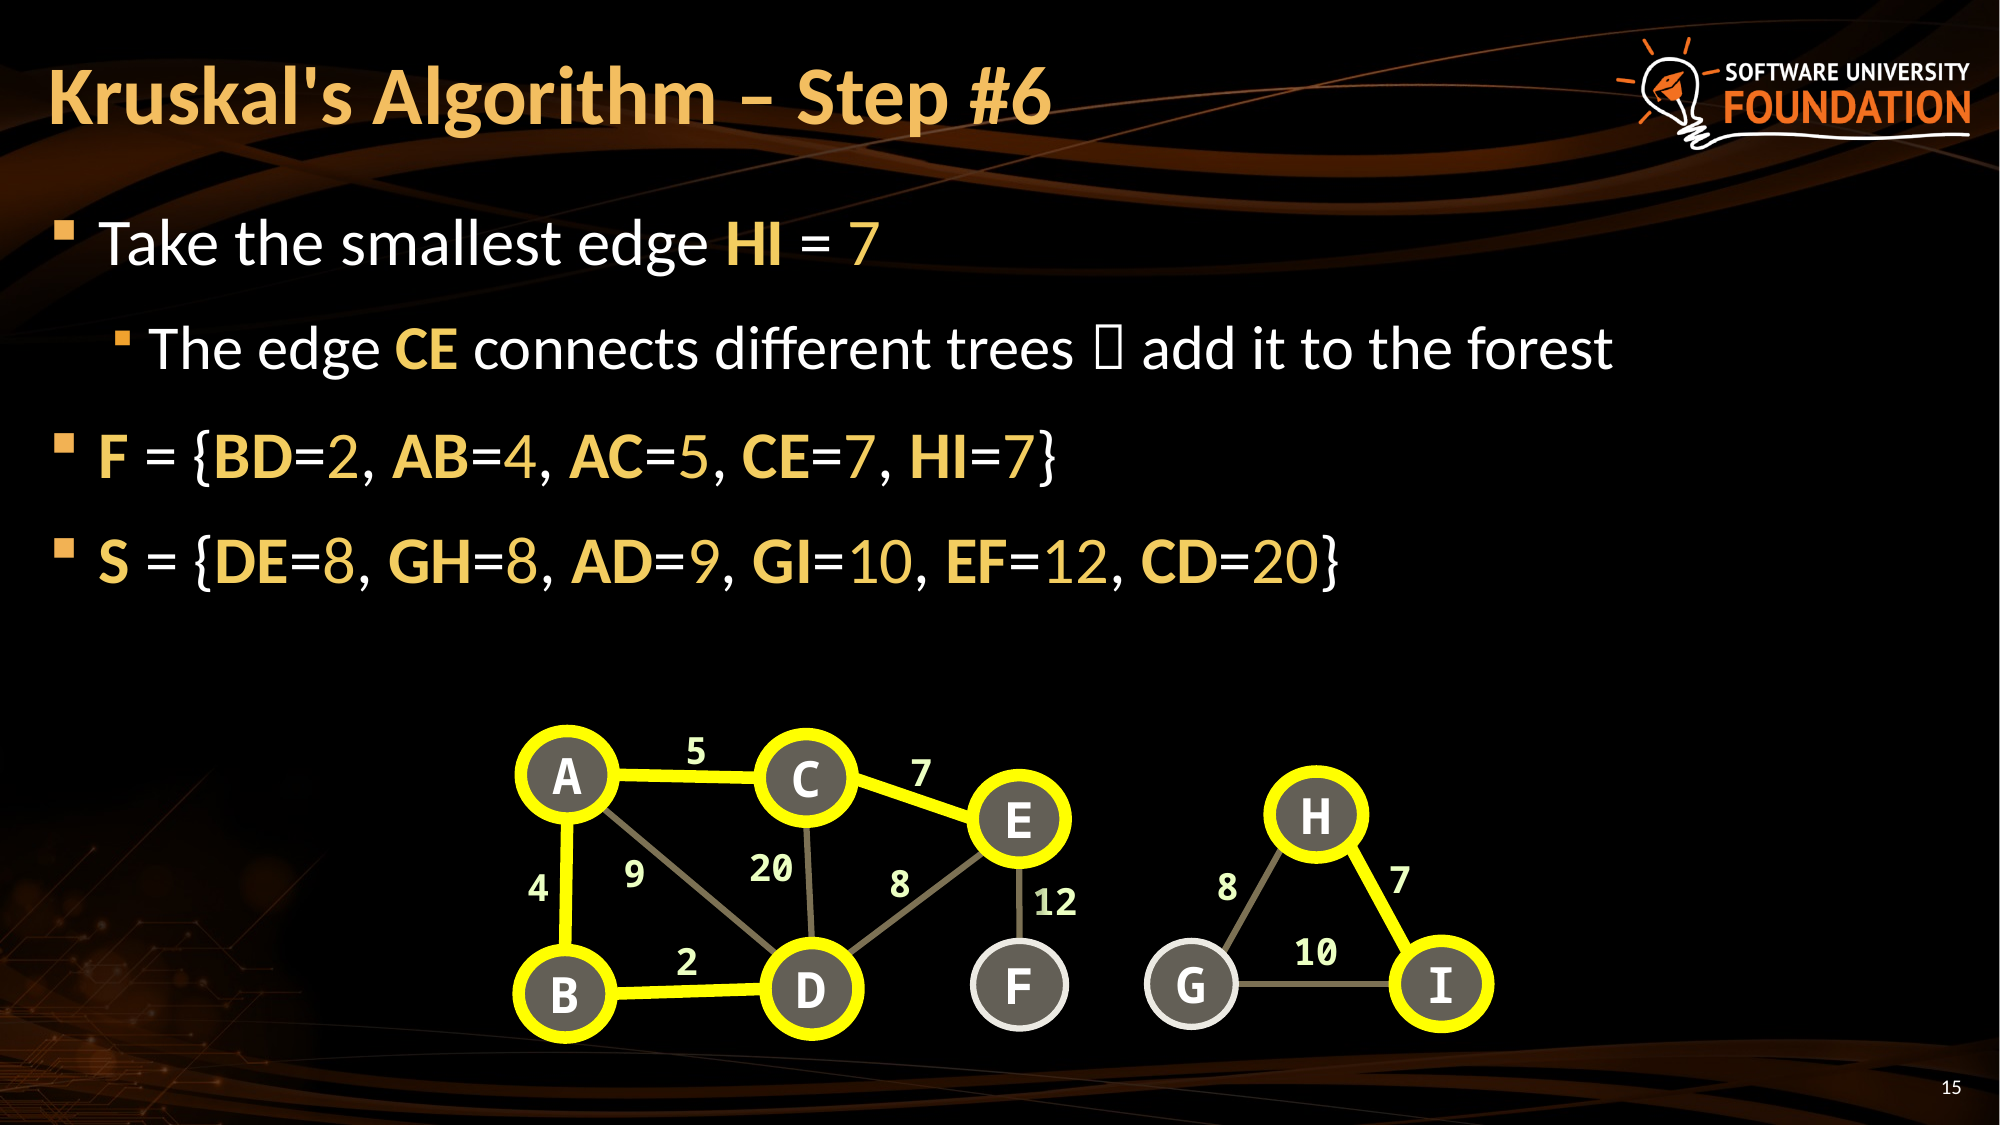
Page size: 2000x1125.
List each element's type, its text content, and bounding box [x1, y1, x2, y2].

title Kruskal's Algorithm – Step #6 [30, 6, 1602, 189]
picture [0, 0, 2000, 1125]
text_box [512, 719, 1489, 1038]
list Take the smallest edge HI = 7 The edge CE connects different trees  add it to the forest F = {BD=2, AB=4, AC=5, CE=7, HI=7} S = {DE=8, GH=8, AD=9, GI=10, EF=12, CD=20} [31, 188, 1968, 1103]
